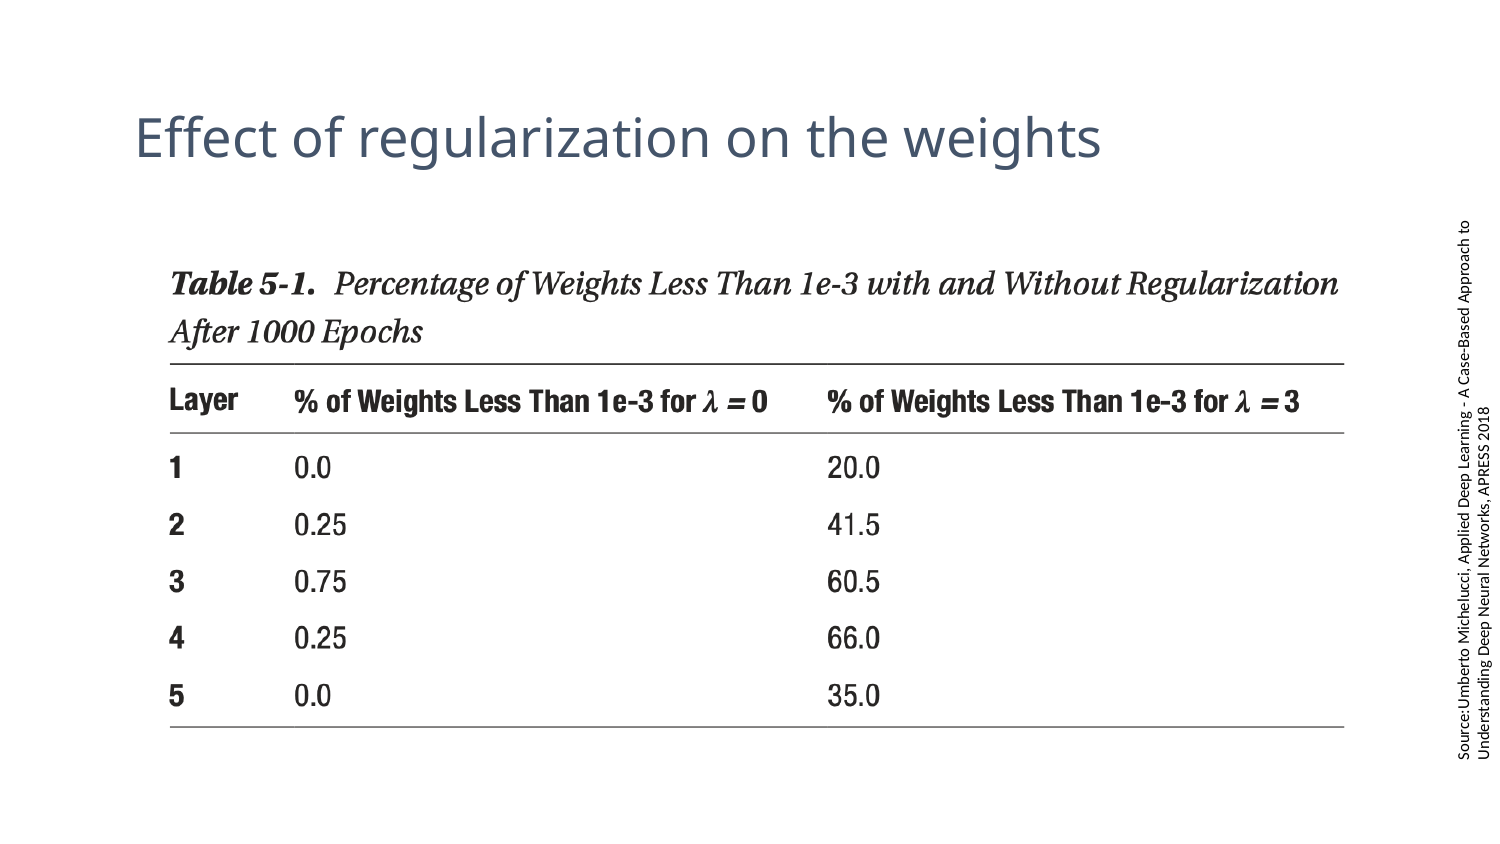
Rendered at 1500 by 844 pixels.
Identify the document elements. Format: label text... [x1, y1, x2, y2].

title Effect of regularization on the weights [119, 95, 1381, 184]
picture [132, 252, 1368, 751]
text_box Source:Umberto Michelucci, Applied Deep Learning - A Case-Based Approach to Understanding Deep Neural Networks, APRESS 2018 [1445, 131, 1495, 768]
